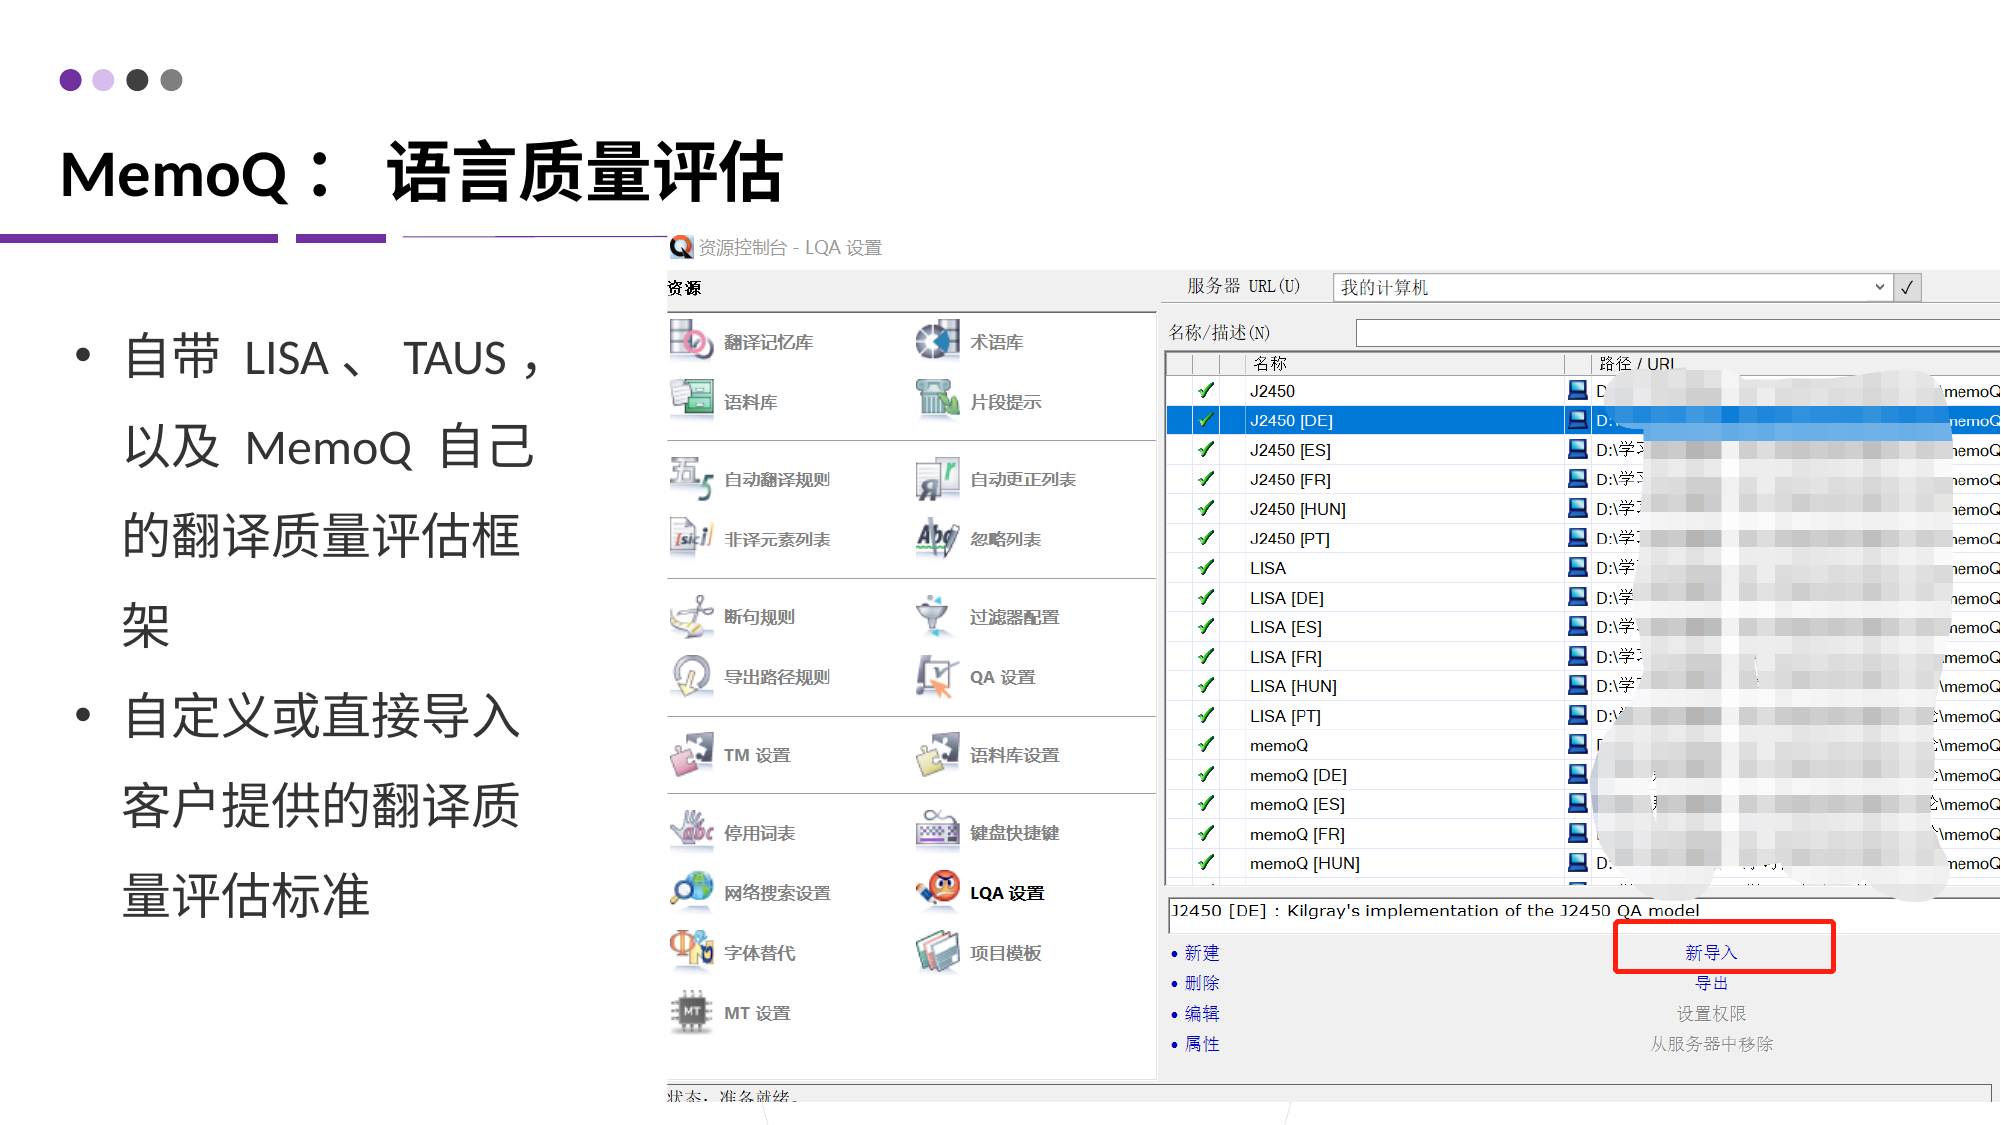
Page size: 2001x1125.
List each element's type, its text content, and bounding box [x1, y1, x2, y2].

text_box 自带 LISA、TAUS，以及 MemoQ 自己的翻译质量评估框架 自定义或直接导入客户提供的翻译质量评估标准 [59, 287, 585, 932]
title MemoQ： 语言质量评估 [59, 40, 1941, 211]
picture [667, 233, 2000, 1102]
